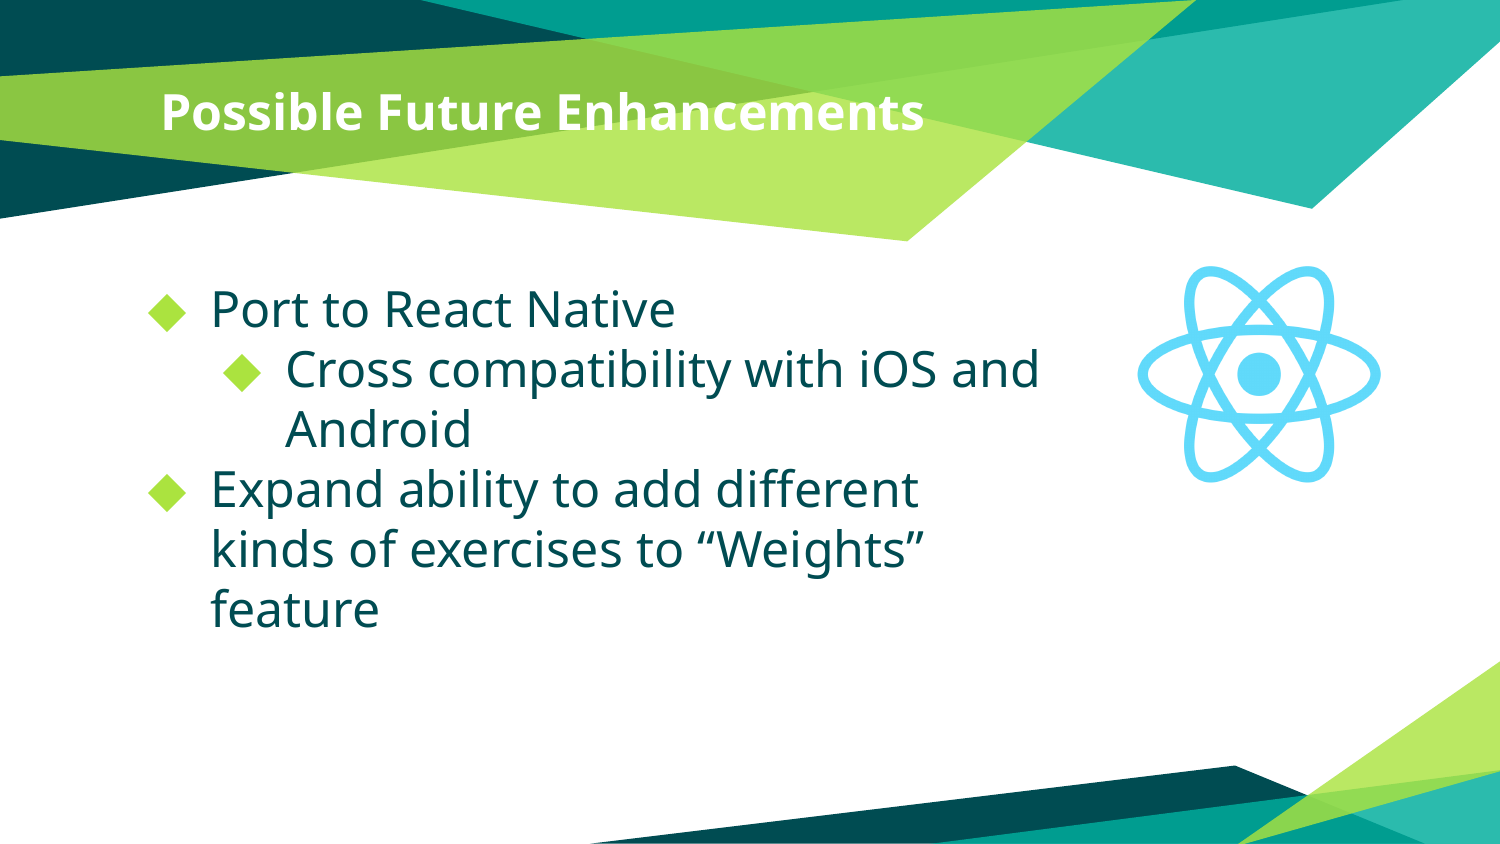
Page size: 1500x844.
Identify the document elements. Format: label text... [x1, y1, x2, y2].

list Port to React Native Cross compatibility with iOS and Android Expand ability to add different kinds of exercises to “Weights” feature [120, 262, 1068, 808]
picture [1120, 240, 1398, 518]
title Possible Future Enhancements [145, 65, 1355, 206]
